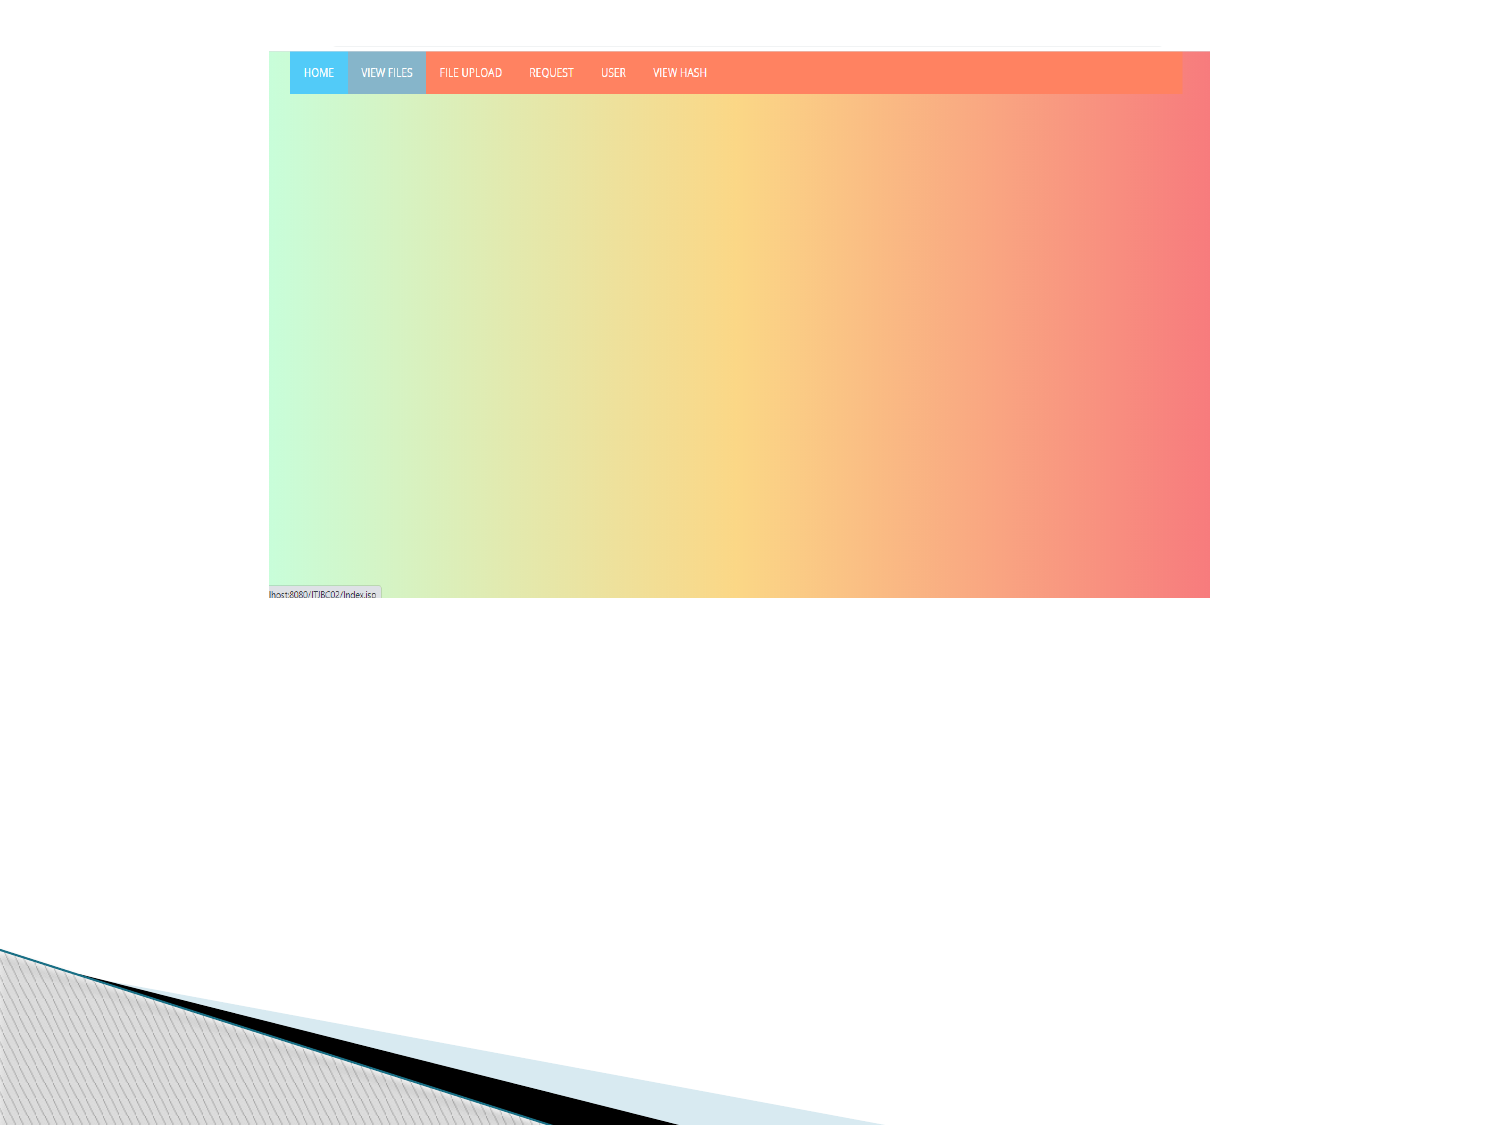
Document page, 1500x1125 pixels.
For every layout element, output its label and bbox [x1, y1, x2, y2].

picture [269, 46, 1210, 598]
